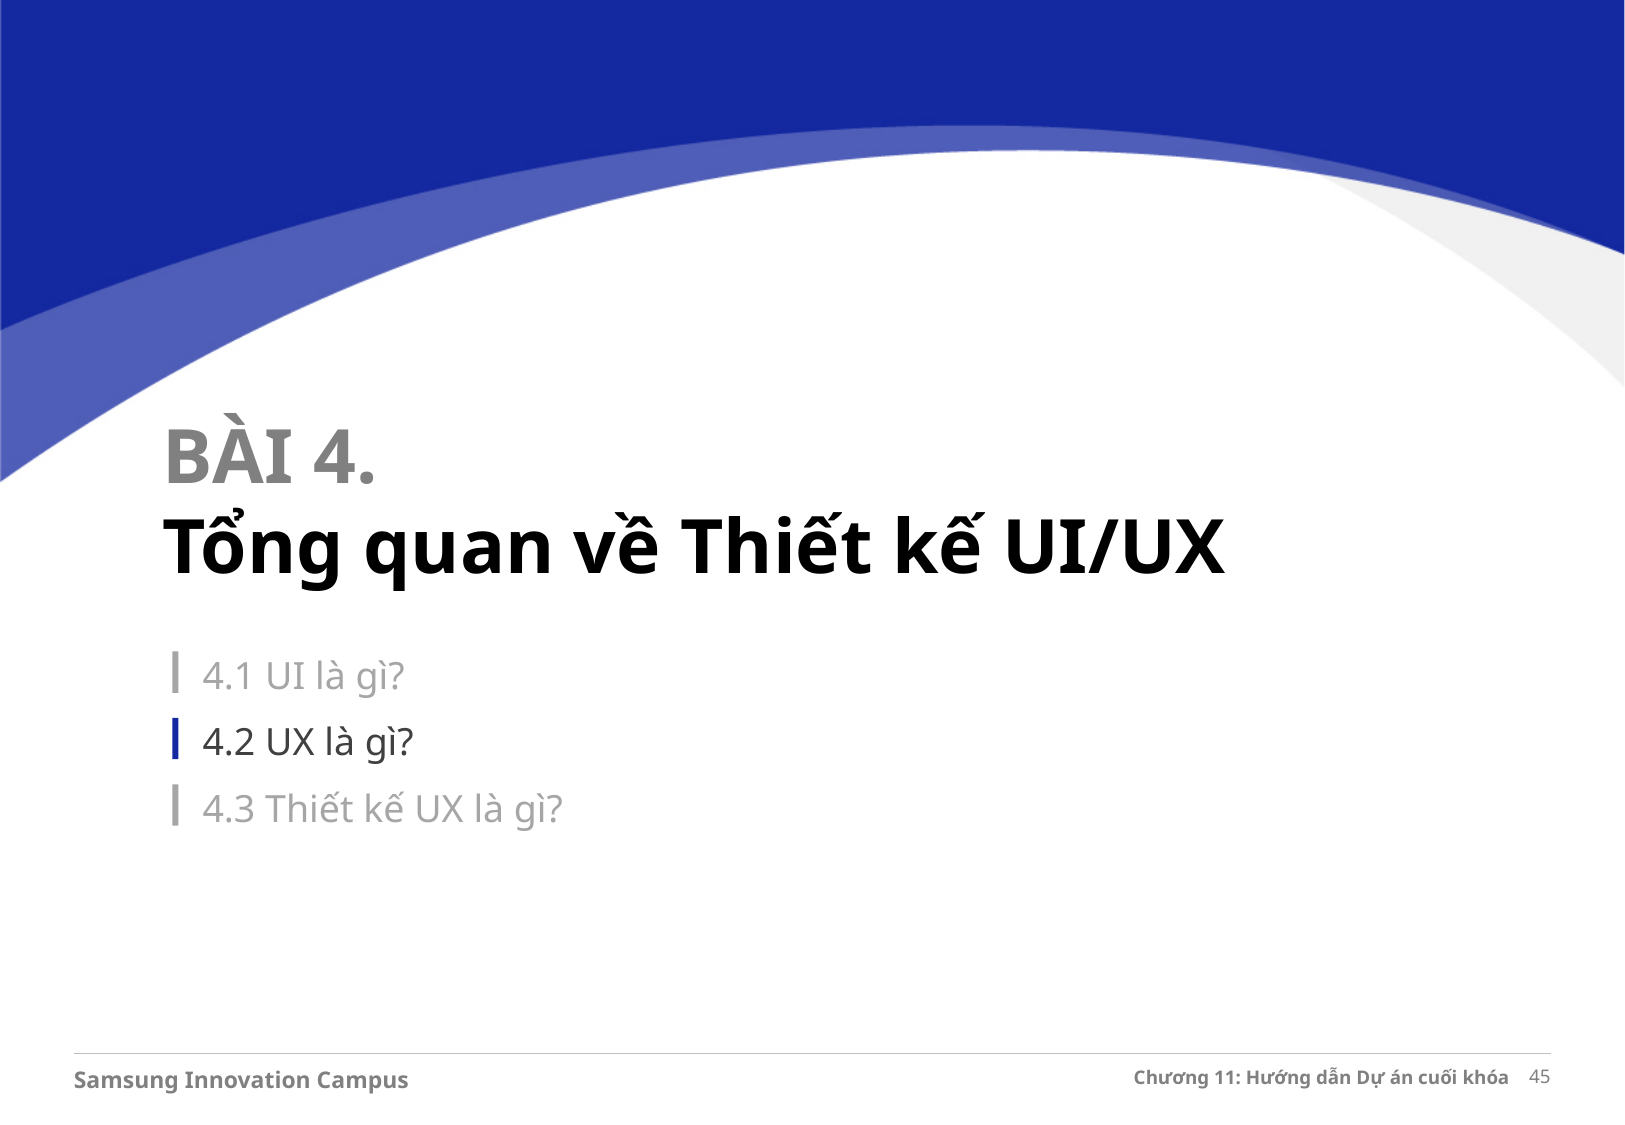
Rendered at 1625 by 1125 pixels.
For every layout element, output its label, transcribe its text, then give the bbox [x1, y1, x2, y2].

picture [0, 0, 1625, 1125]
text_box Tổng quan về Thiết kế UI/UX [161, 497, 1532, 590]
text_box BÀI 4. [161, 407, 1062, 499]
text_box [172, 651, 1305, 831]
